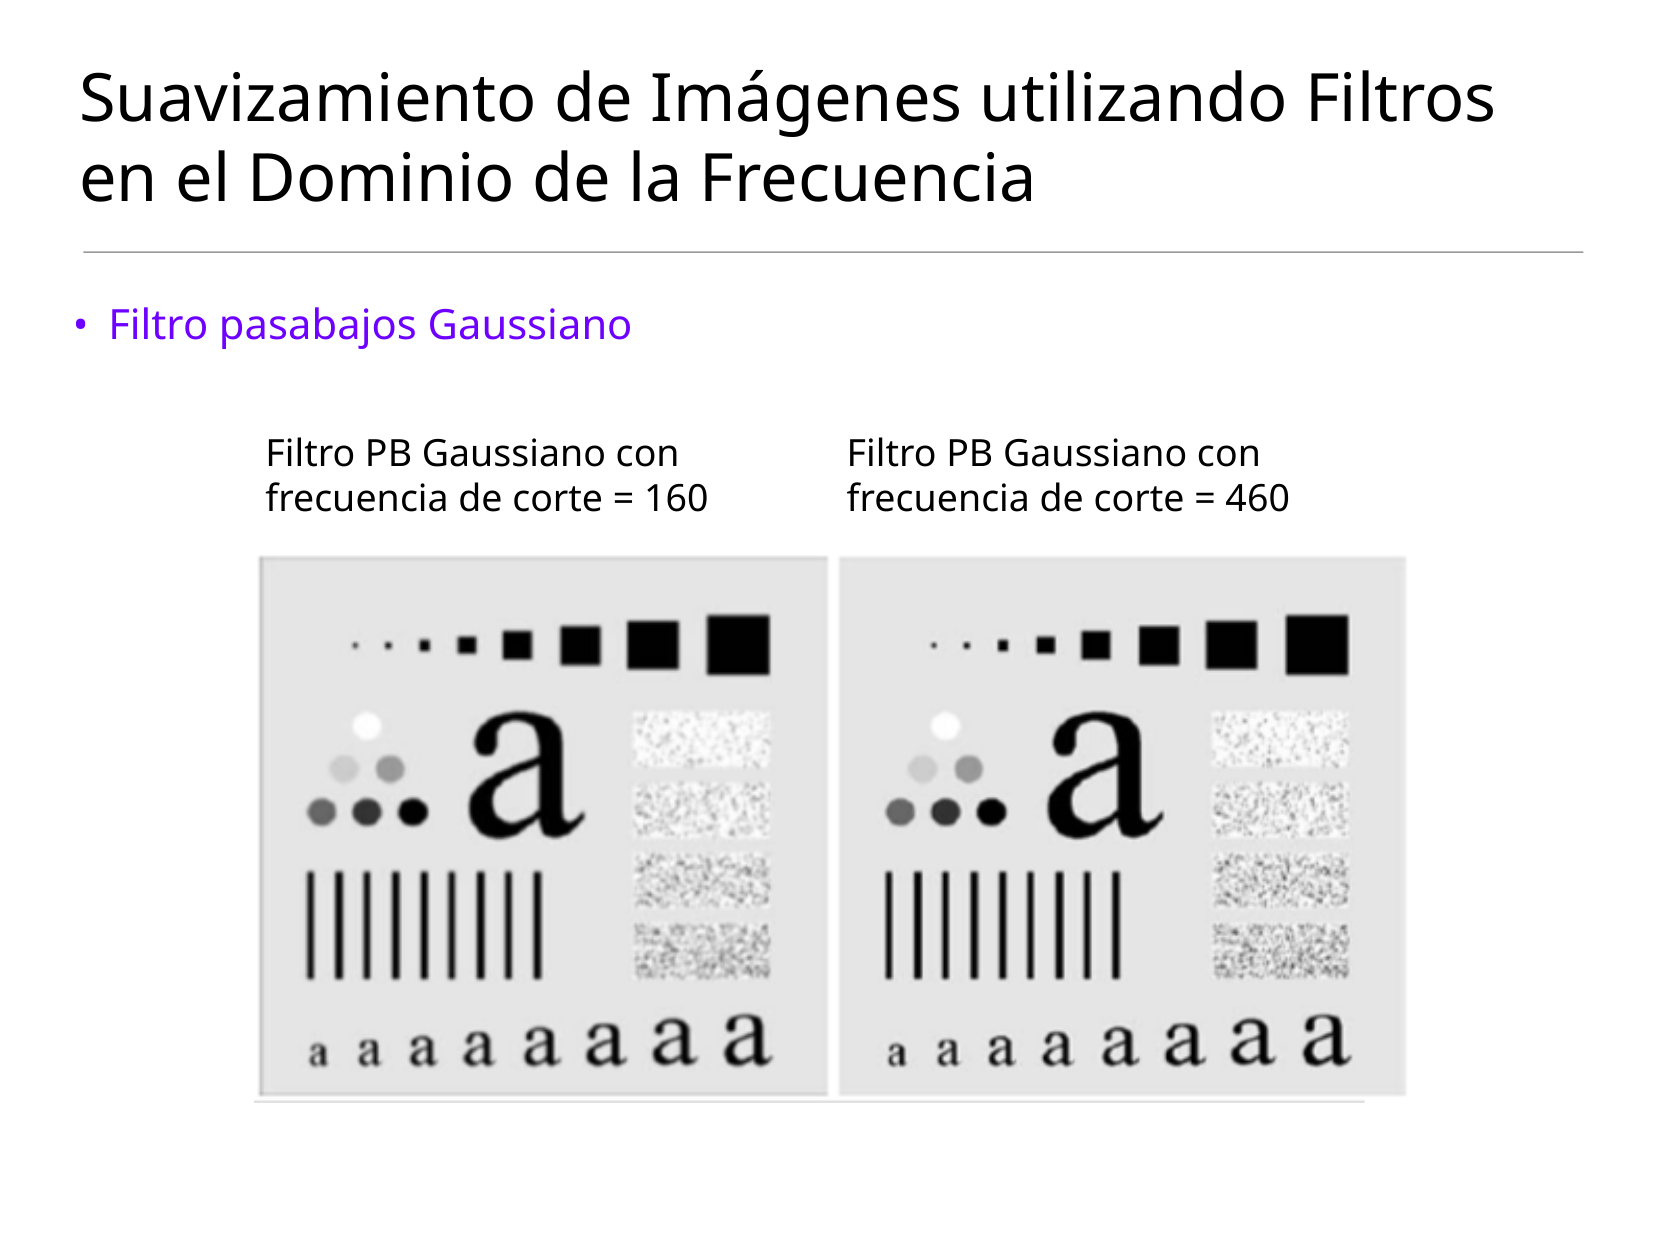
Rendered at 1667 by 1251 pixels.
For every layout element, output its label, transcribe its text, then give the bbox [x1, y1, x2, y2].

text_box Filtro pasabajos Gaussiano [72, 297, 1594, 1140]
text_box Filtro PB Gaussiano con frecuencia de corte = 460 [846, 416, 1403, 519]
picture [253, 551, 1413, 1103]
title Suavizamiento de Imágenes utilizando Filtros en el Dominio de la Frecuencia [72, 41, 1595, 222]
text_box Filtro PB Gaussiano con frecuencia de corte = 160 [265, 416, 822, 519]
